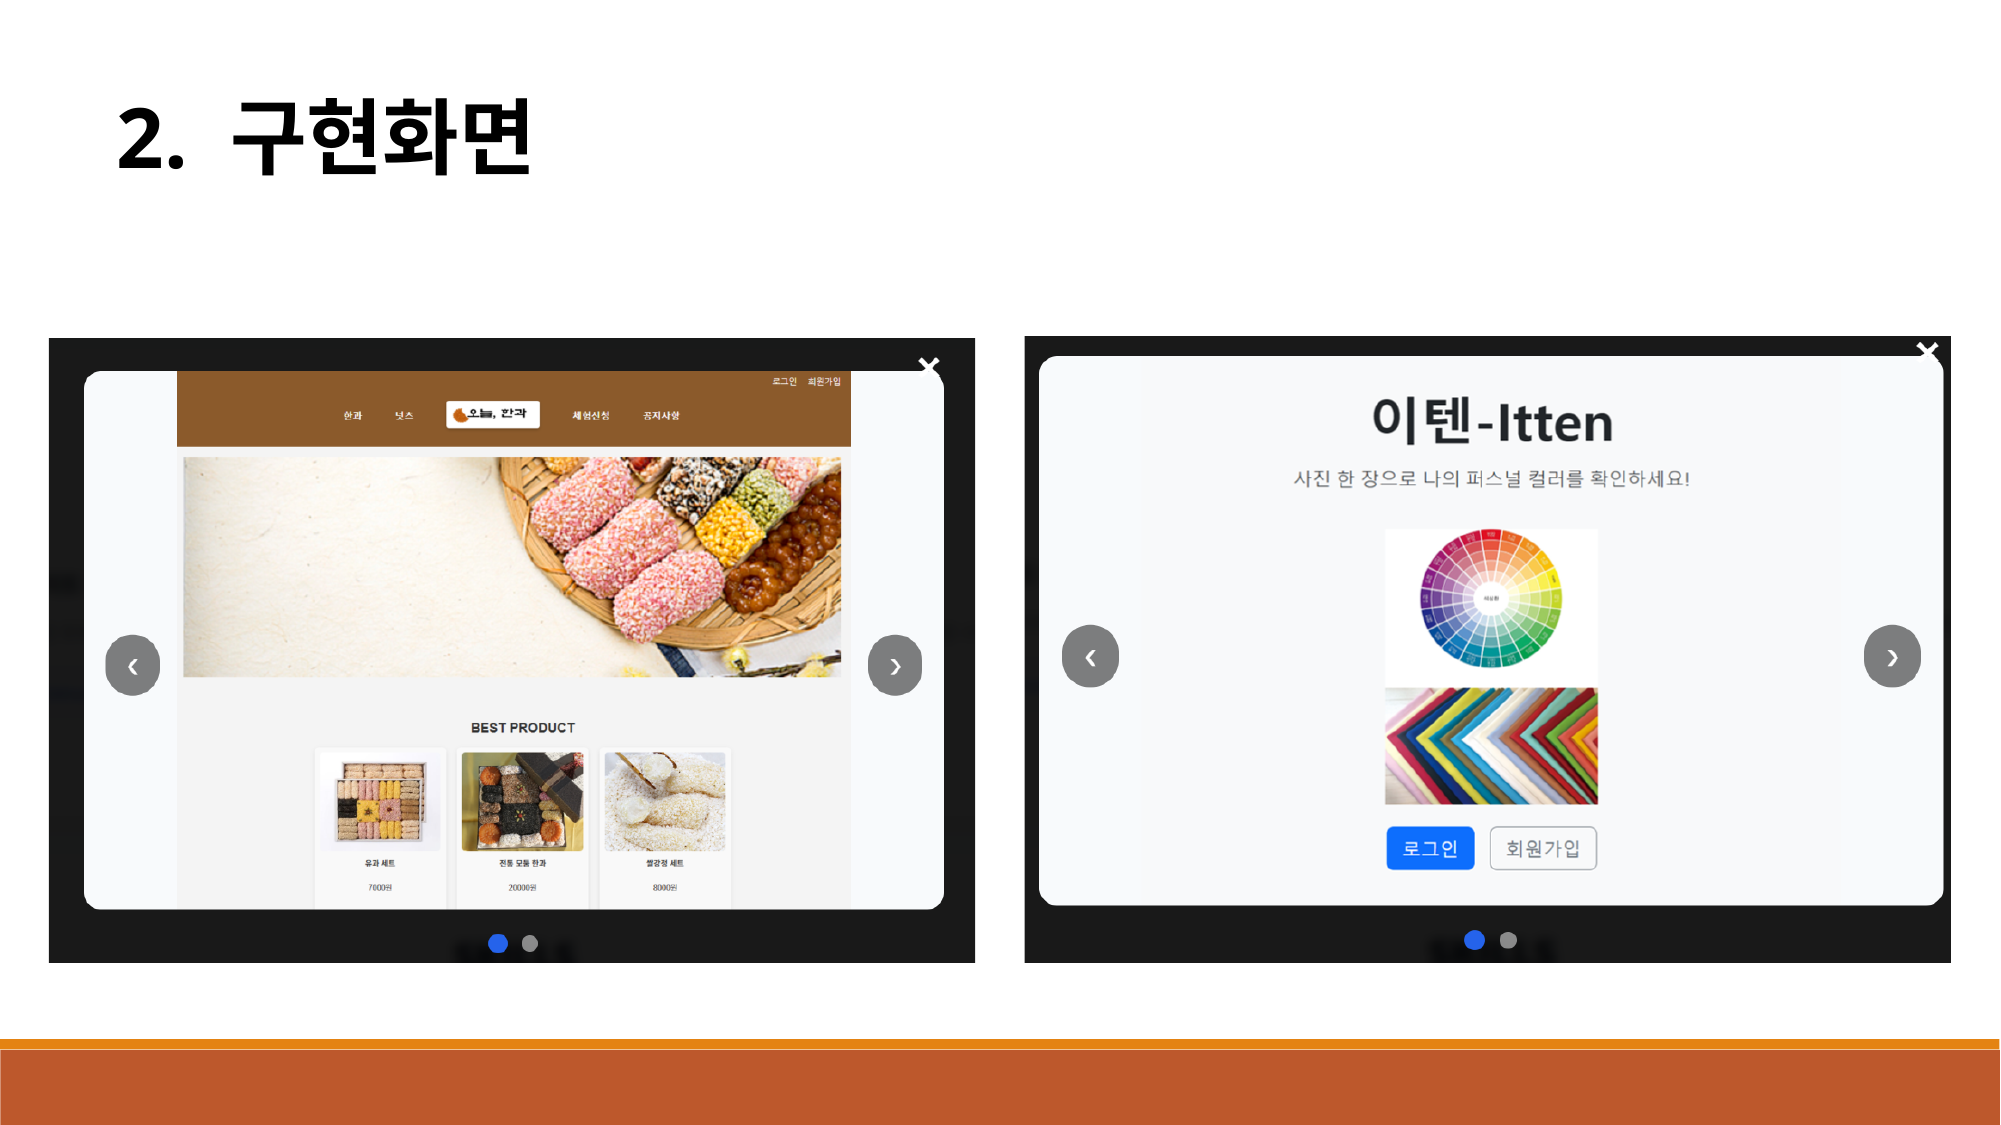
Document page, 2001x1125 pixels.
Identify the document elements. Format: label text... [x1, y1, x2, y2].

picture [1024, 335, 1952, 964]
text_box 2. 구현화면 [102, 77, 1742, 193]
picture [48, 338, 976, 964]
